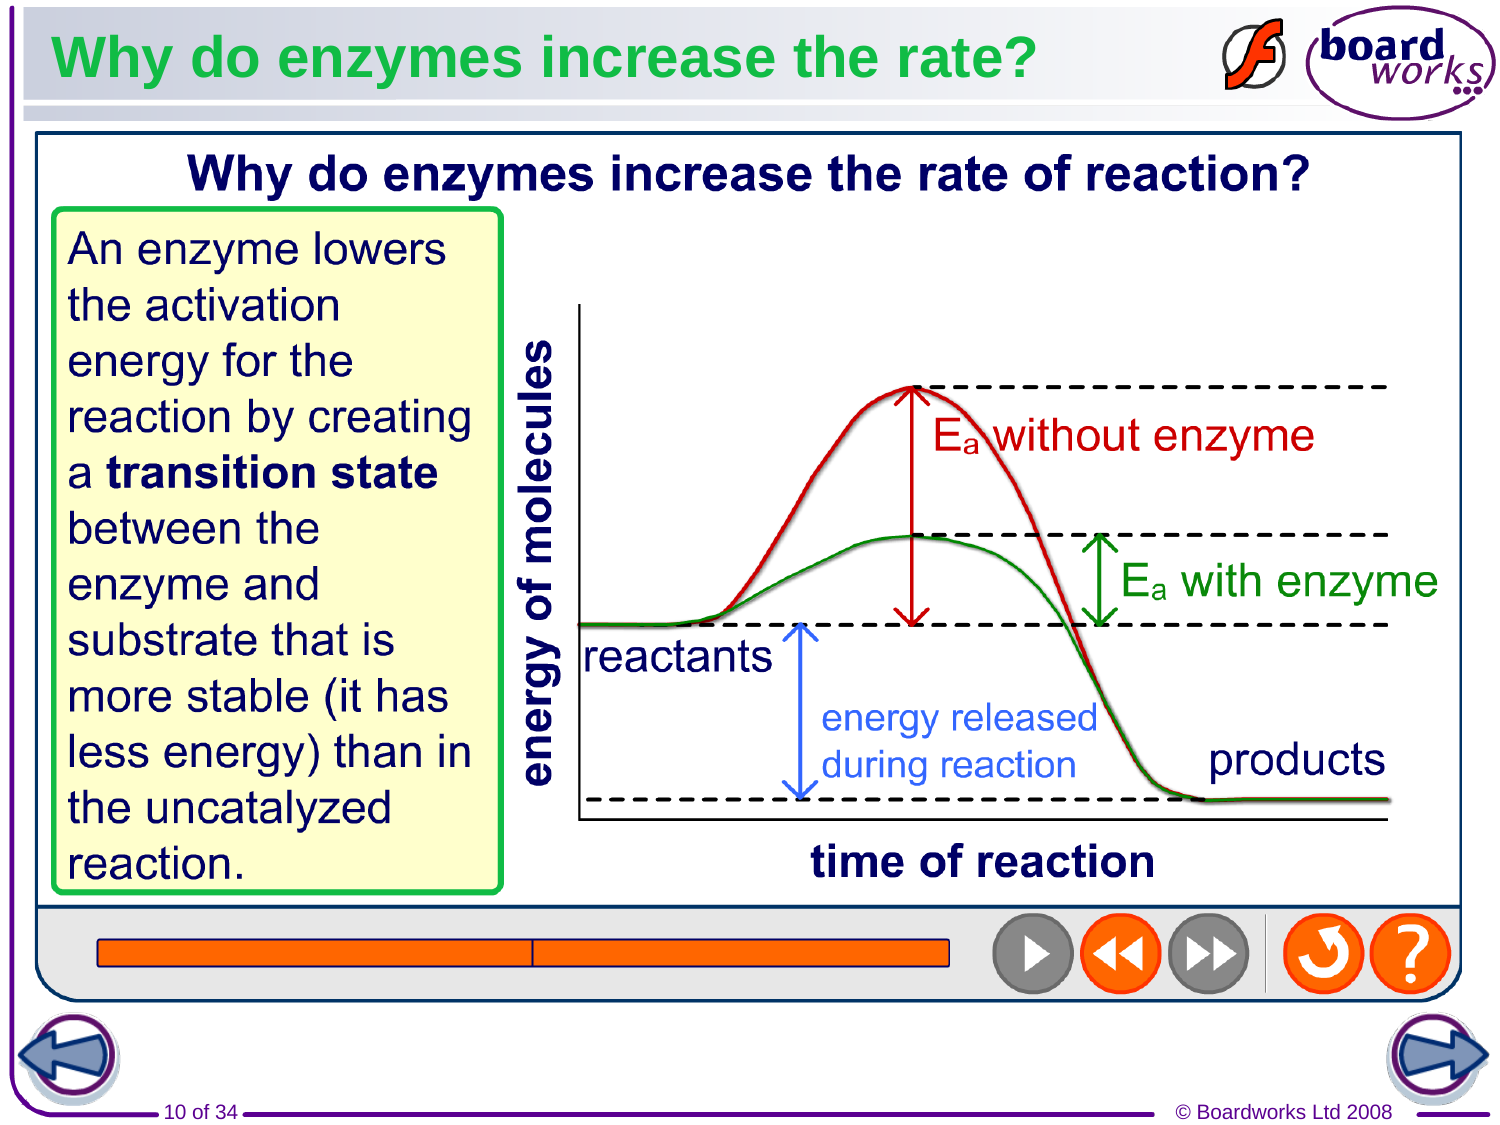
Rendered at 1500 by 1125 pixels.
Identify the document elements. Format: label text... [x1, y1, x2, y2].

title Why do enzymes increase the rate? [36, 8, 1300, 100]
picture [0, 0, 1500, 1125]
